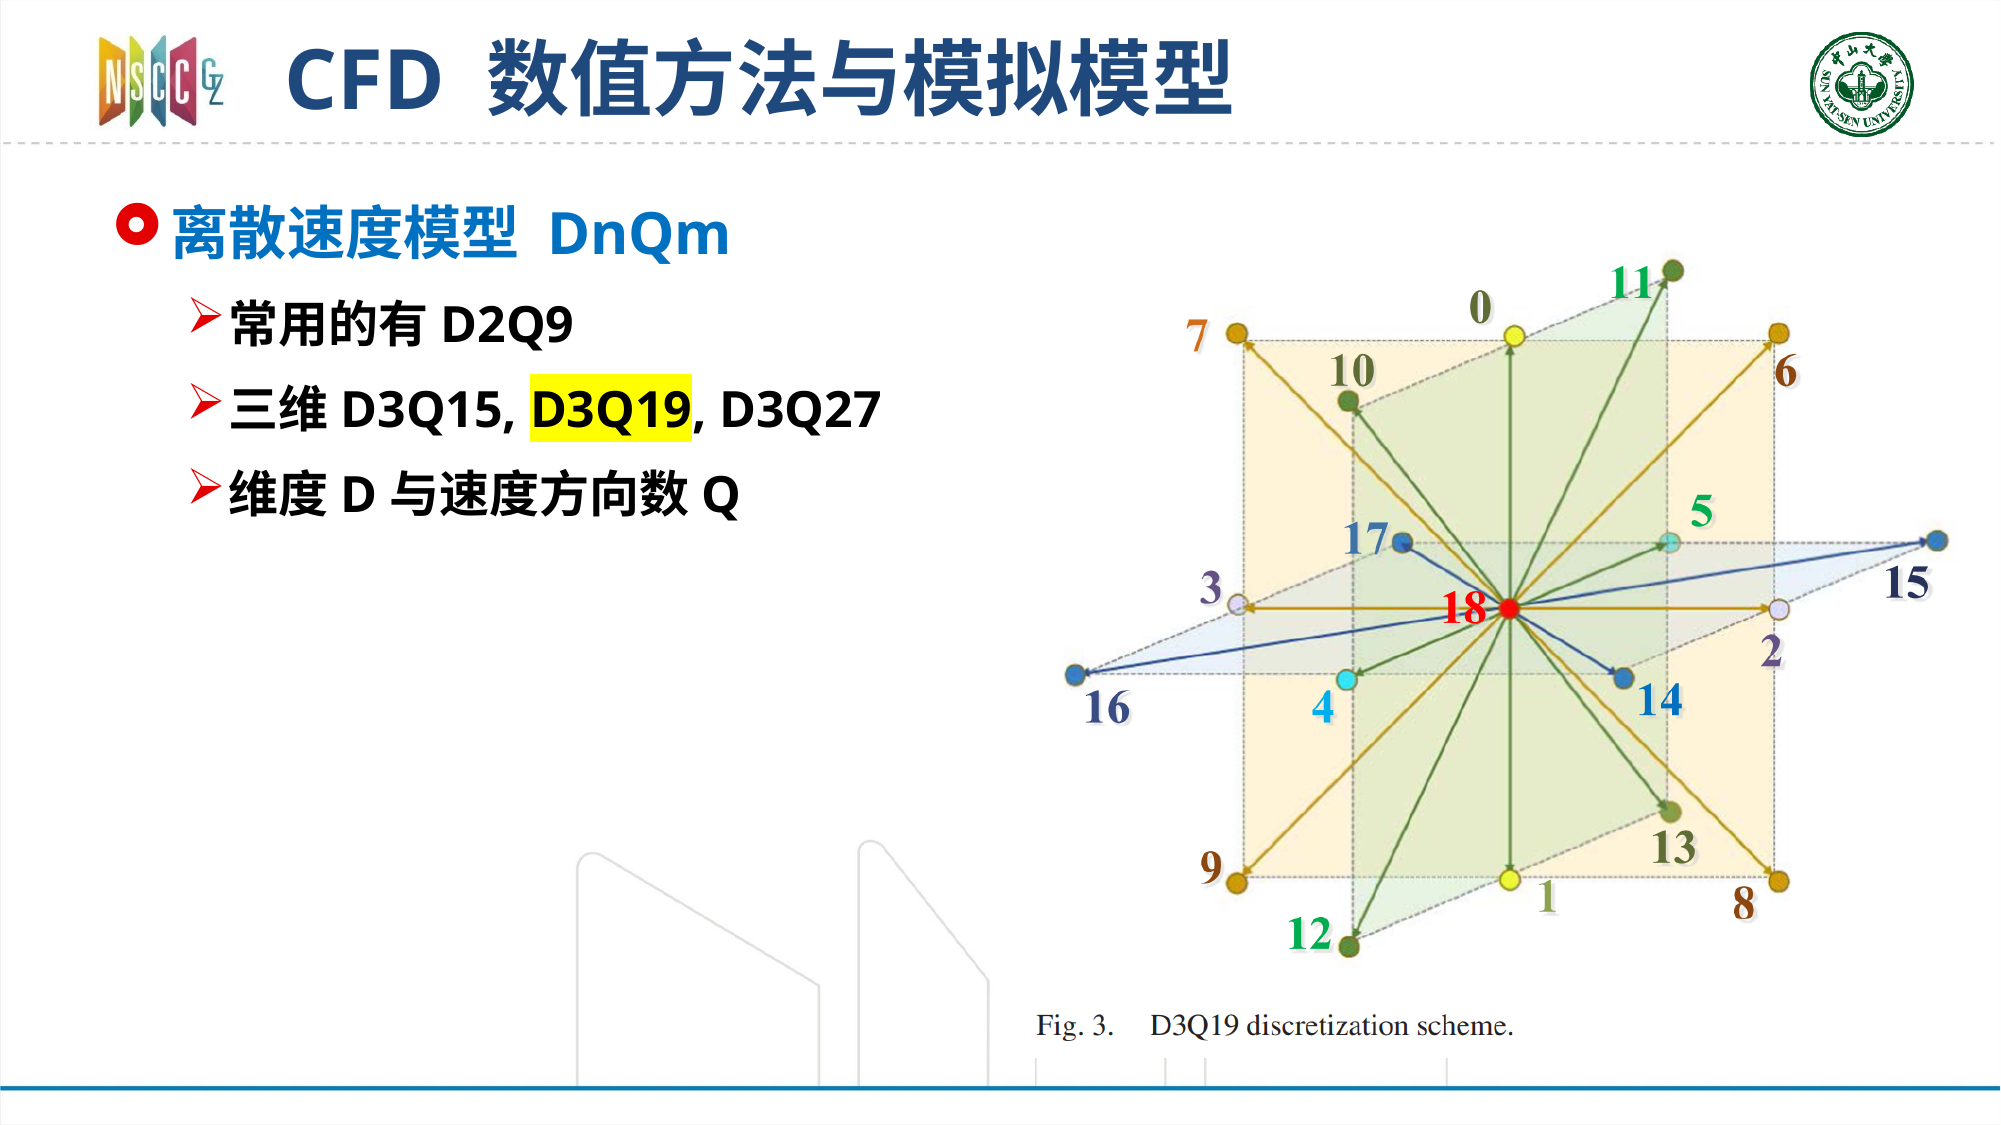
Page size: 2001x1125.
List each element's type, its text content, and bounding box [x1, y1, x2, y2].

title CFD 数值方法与模拟模型 [151, 3, 1915, 163]
list 离散速度模型 DnQm 常用的有D2Q9 三维D3Q15, D3Q19, D3Q27 维度D与速度方向数Q [96, 171, 1915, 994]
picture [0, 0, 2001, 1125]
